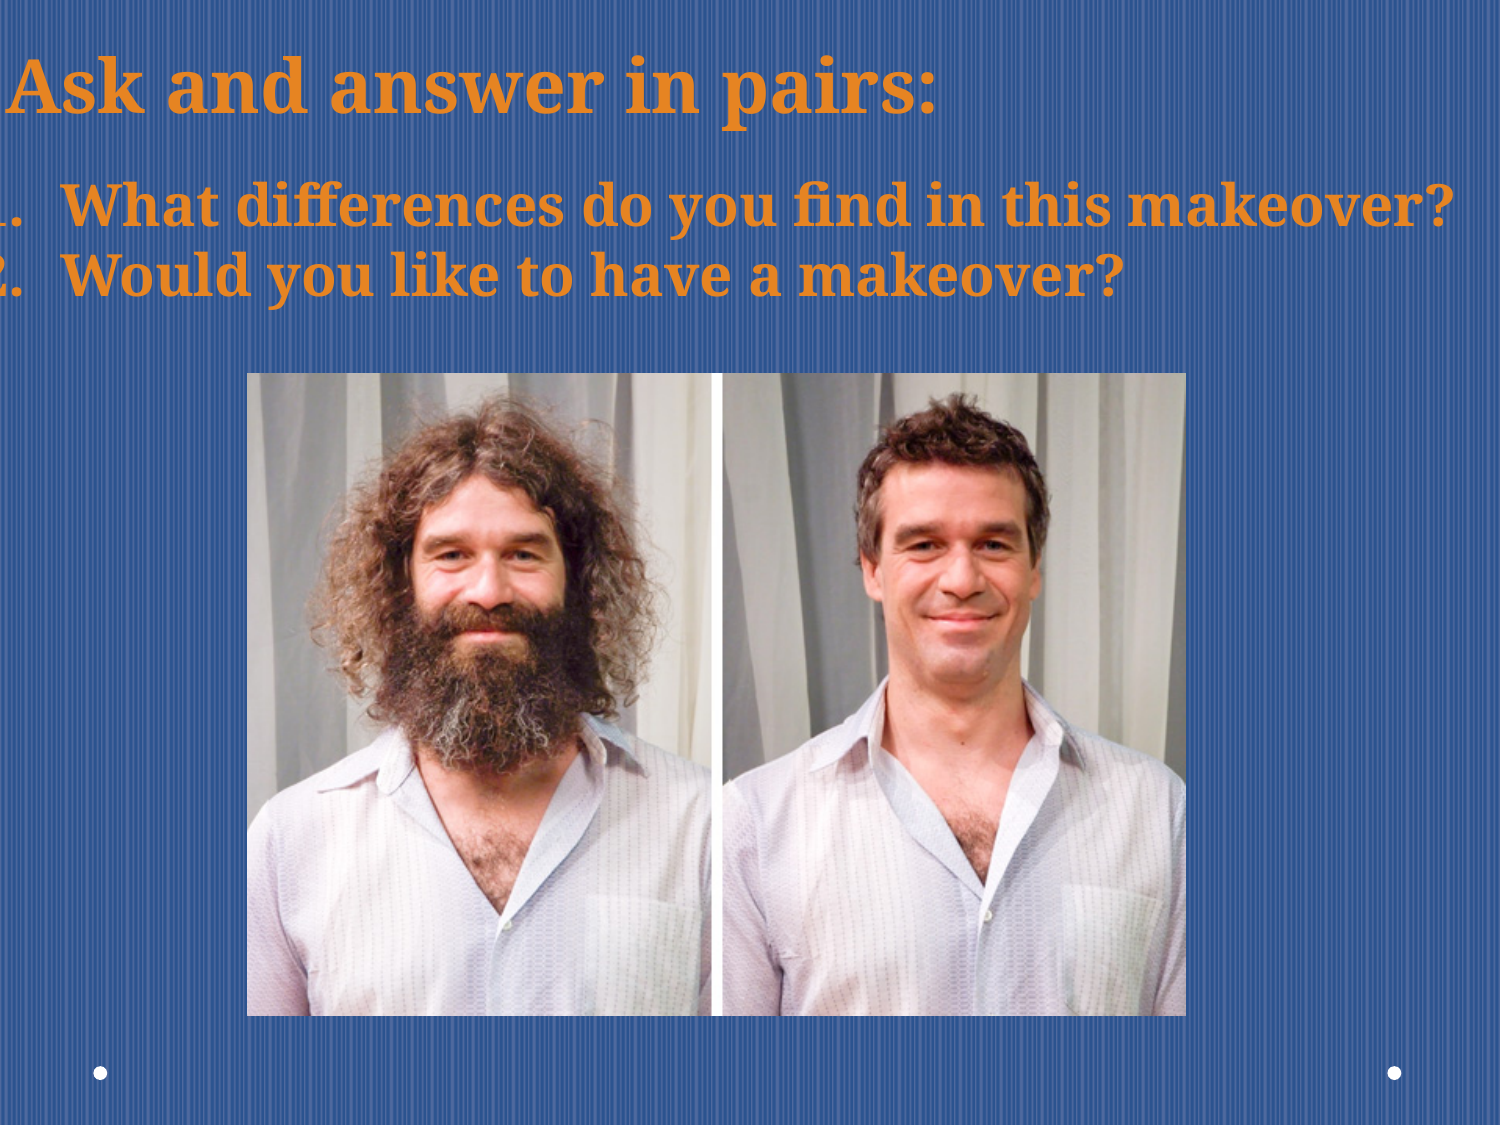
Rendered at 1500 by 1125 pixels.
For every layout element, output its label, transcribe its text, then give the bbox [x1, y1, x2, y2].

text_box Ask and answer in pairs: [0, 30, 956, 136]
picture [247, 373, 1186, 1016]
text_box What differences do you find in this makeover? Would you like to have a makeover? [0, 160, 1472, 316]
